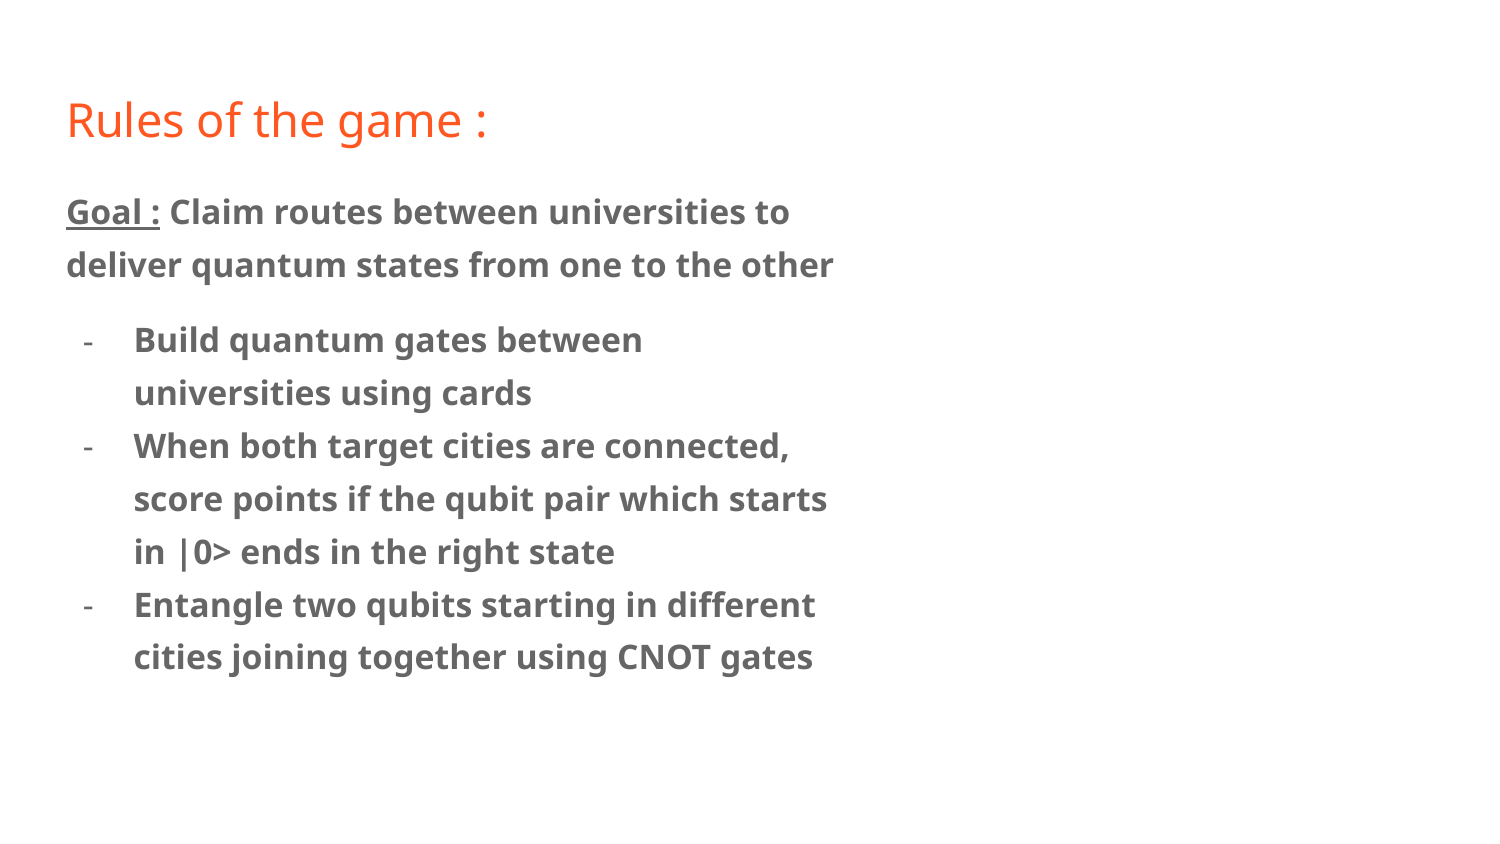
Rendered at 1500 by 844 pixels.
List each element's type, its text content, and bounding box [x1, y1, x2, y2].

title Rules of the game : [51, 72, 1449, 167]
list Goal : Claim routes between universities to deliver quantum states from one to the other Build quantum gates between universities using cards When both target cities are connected, score points if the qubit pair which starts in |0> ends in the right state Entangle two qubits starting in different cities joining together using CNOT gates [51, 166, 853, 728]
